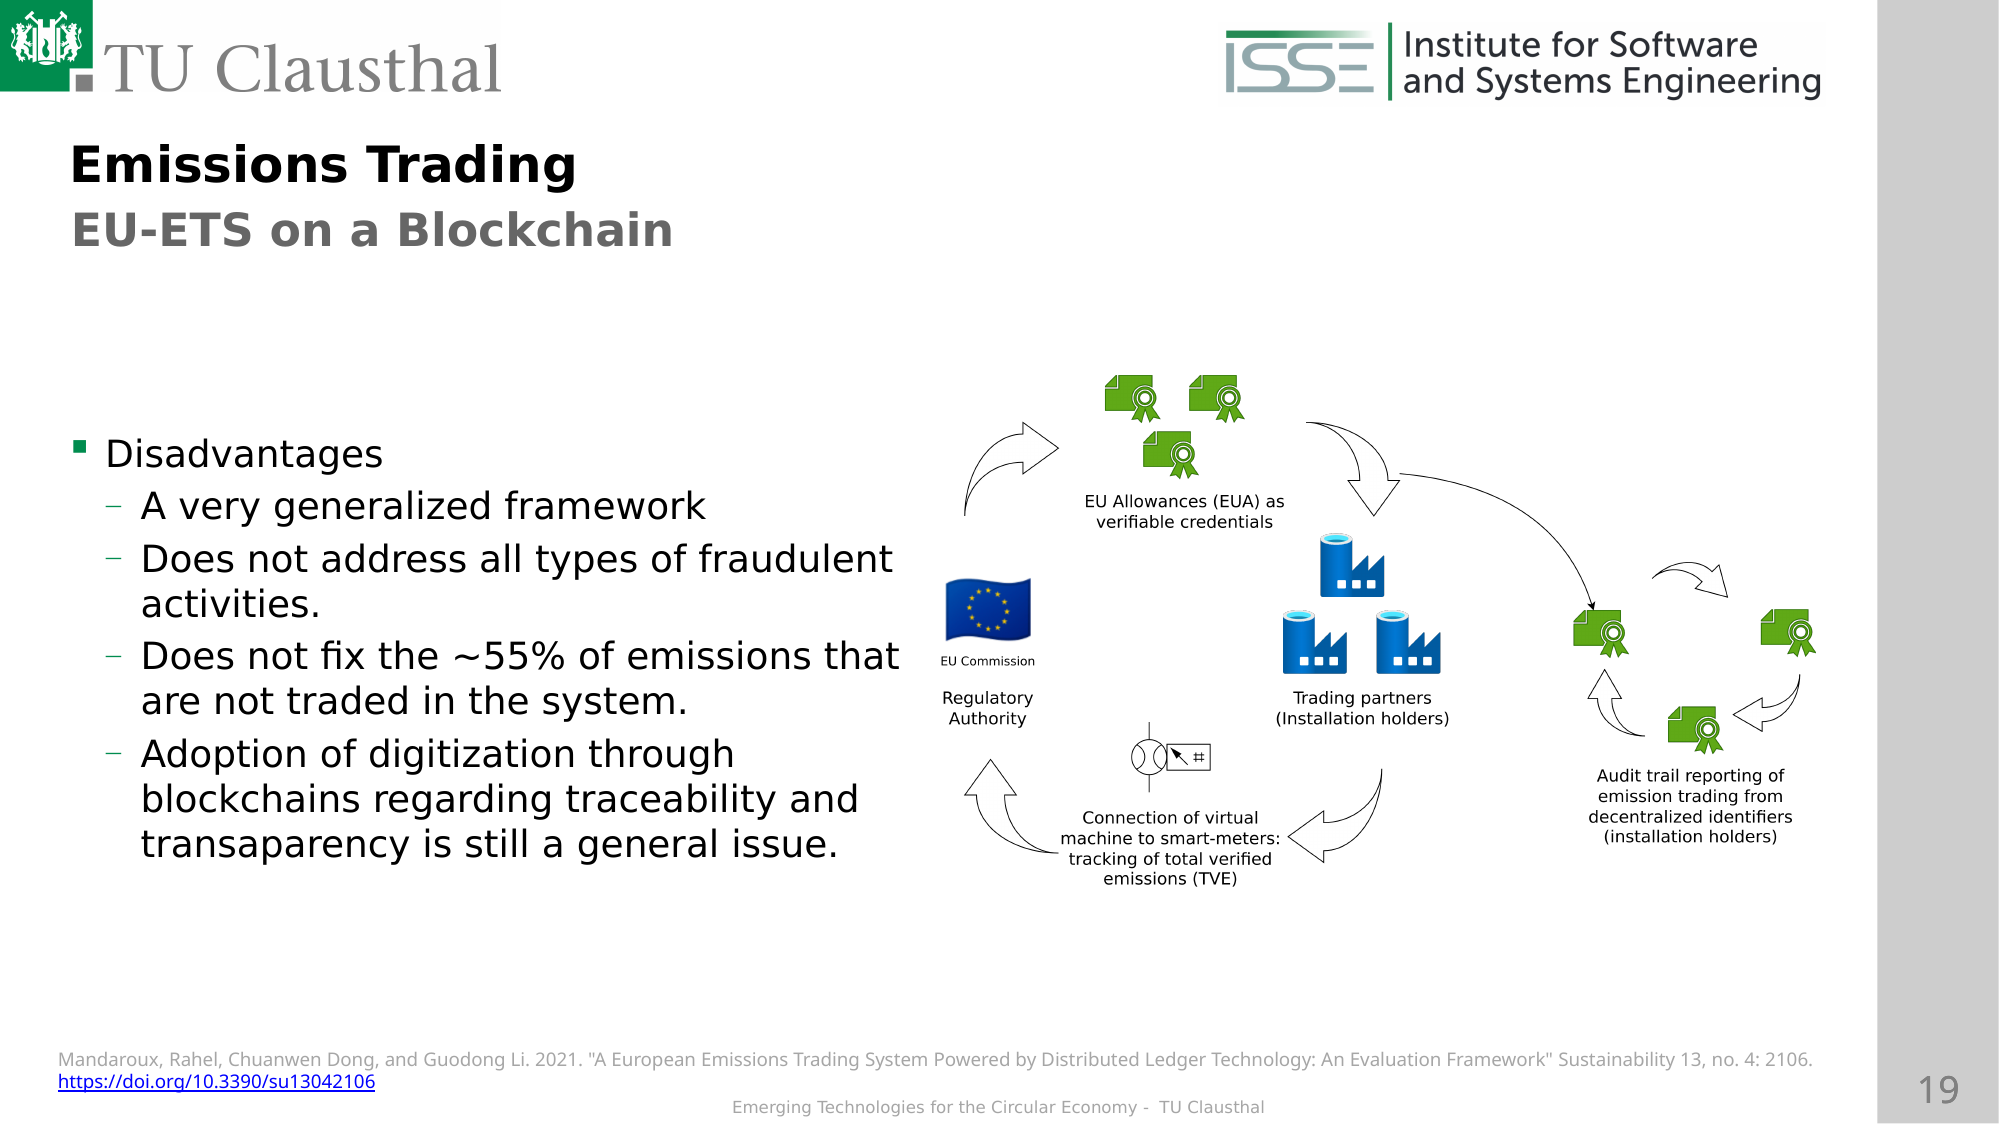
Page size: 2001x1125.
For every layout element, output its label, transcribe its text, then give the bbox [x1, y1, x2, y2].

text_box EU-ETS on a Blockchain [70, 188, 1769, 269]
picture [908, 374, 1816, 889]
picture [0, 0, 501, 92]
picture [1218, 22, 1826, 107]
text_box Mandaroux, Rahel, Chuanwen Dong, and Guodong Li. 2021. "A European Emissions Trading System Powered by Distributed Ledger Technology: An Evaluation Framework" Sustainability 13, no. 4: 2106. https://doi.org/10.3390/su13042106 [43, 1039, 1875, 1103]
text_box Disadvantages A very generalized framework Does not address all types of fraudulent activities. Does not fix the ~55% of emissions that are not traded in the system. Adoption of digitization through blockchains regarding traceability and transaparency is still a general issue. [54, 208, 938, 1034]
text_box Emissions Trading [55, 125, 1818, 207]
